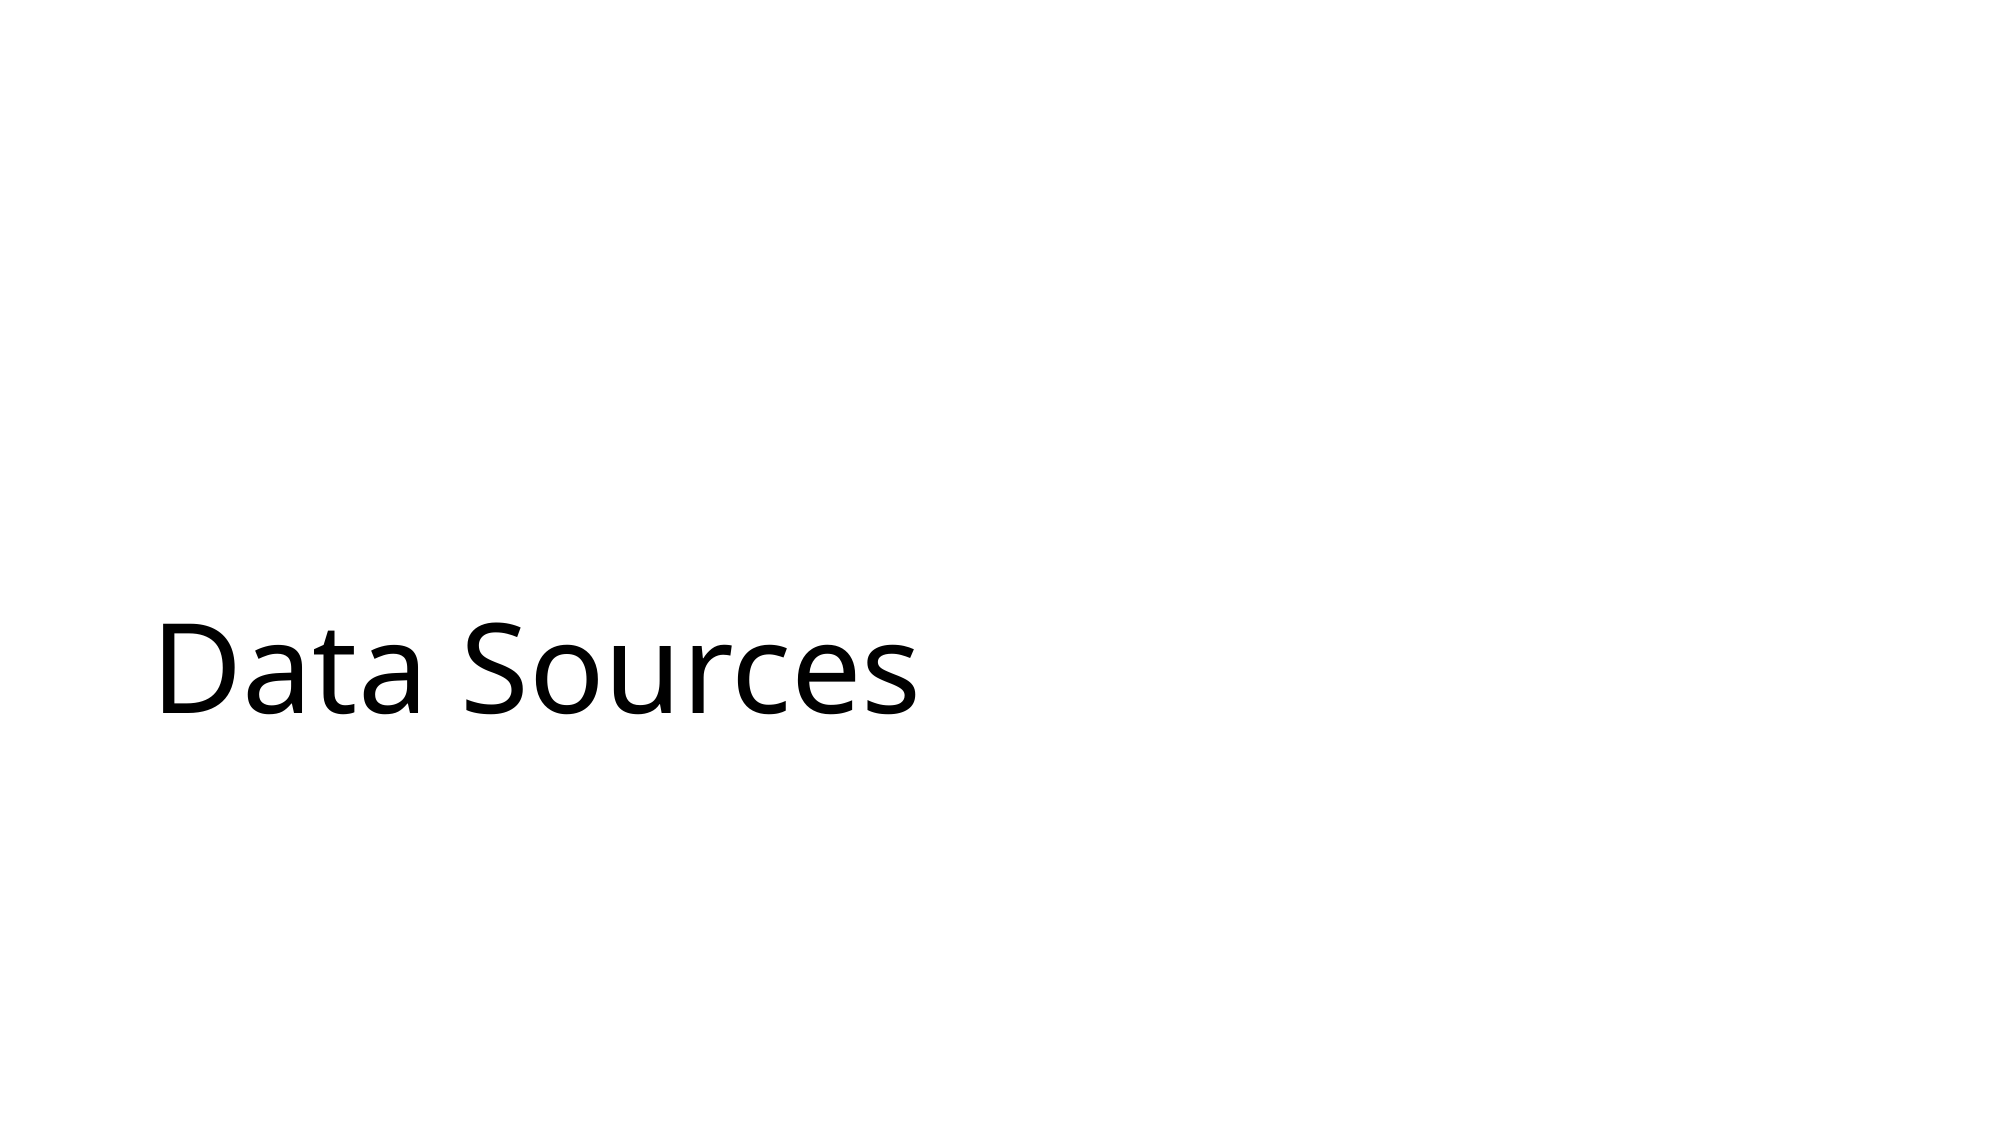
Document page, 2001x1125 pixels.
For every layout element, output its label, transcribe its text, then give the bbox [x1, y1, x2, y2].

title Data Sources [136, 280, 1862, 749]
